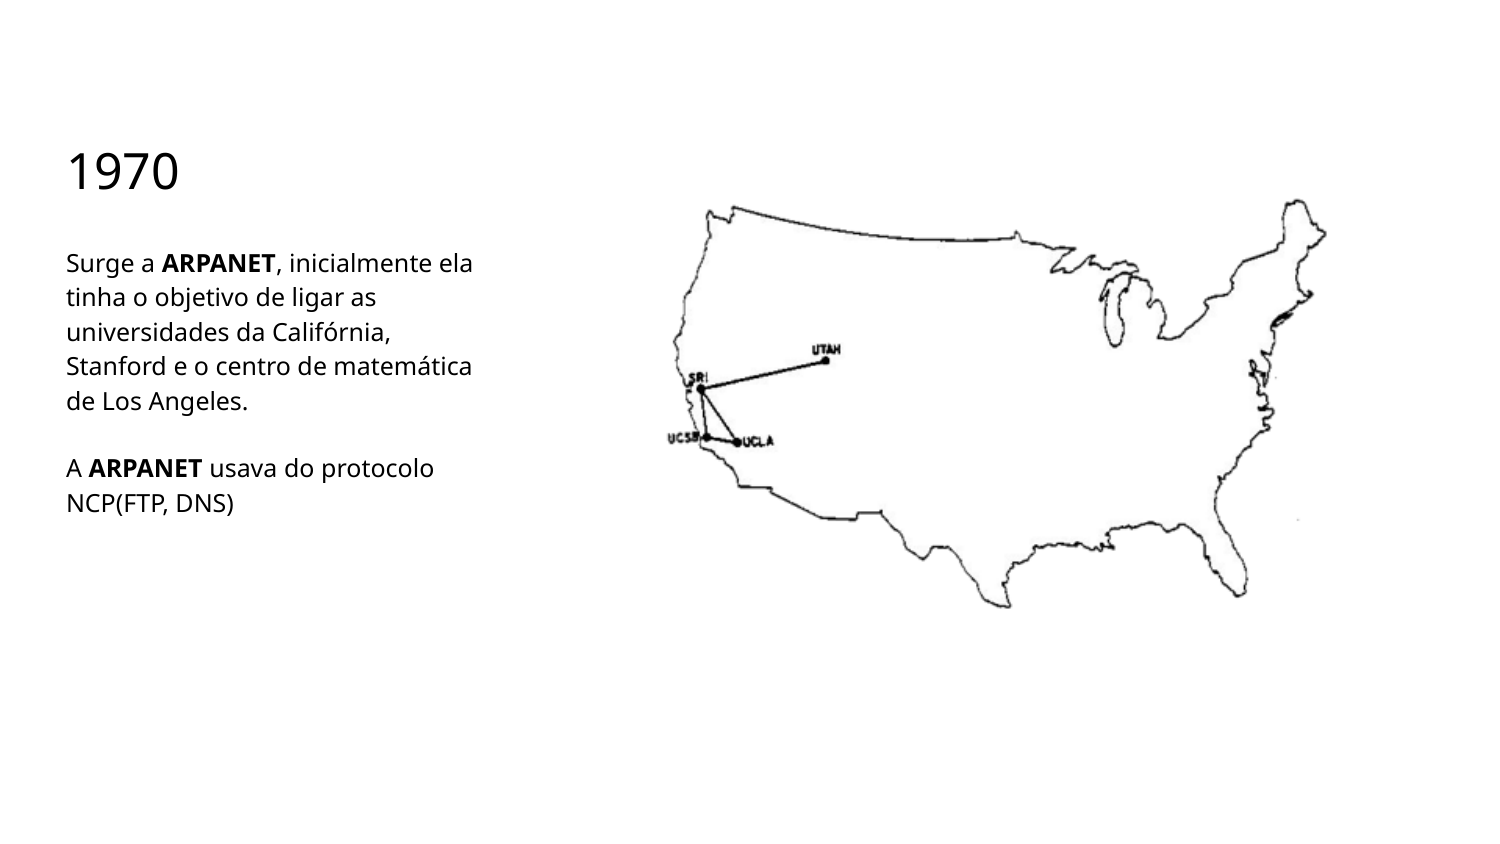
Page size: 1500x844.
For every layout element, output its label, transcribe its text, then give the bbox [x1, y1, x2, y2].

picture [542, 161, 1442, 662]
title 1970 [51, 91, 512, 216]
list Surge a ARPANET, inicialmente ela tinha o objetivo de ligar as universidades da Califórnia, Stanford e o centro de matemática de Los Angeles. A ARPANET usava do protocolo NCP(FTP, DNS) [51, 227, 512, 750]
